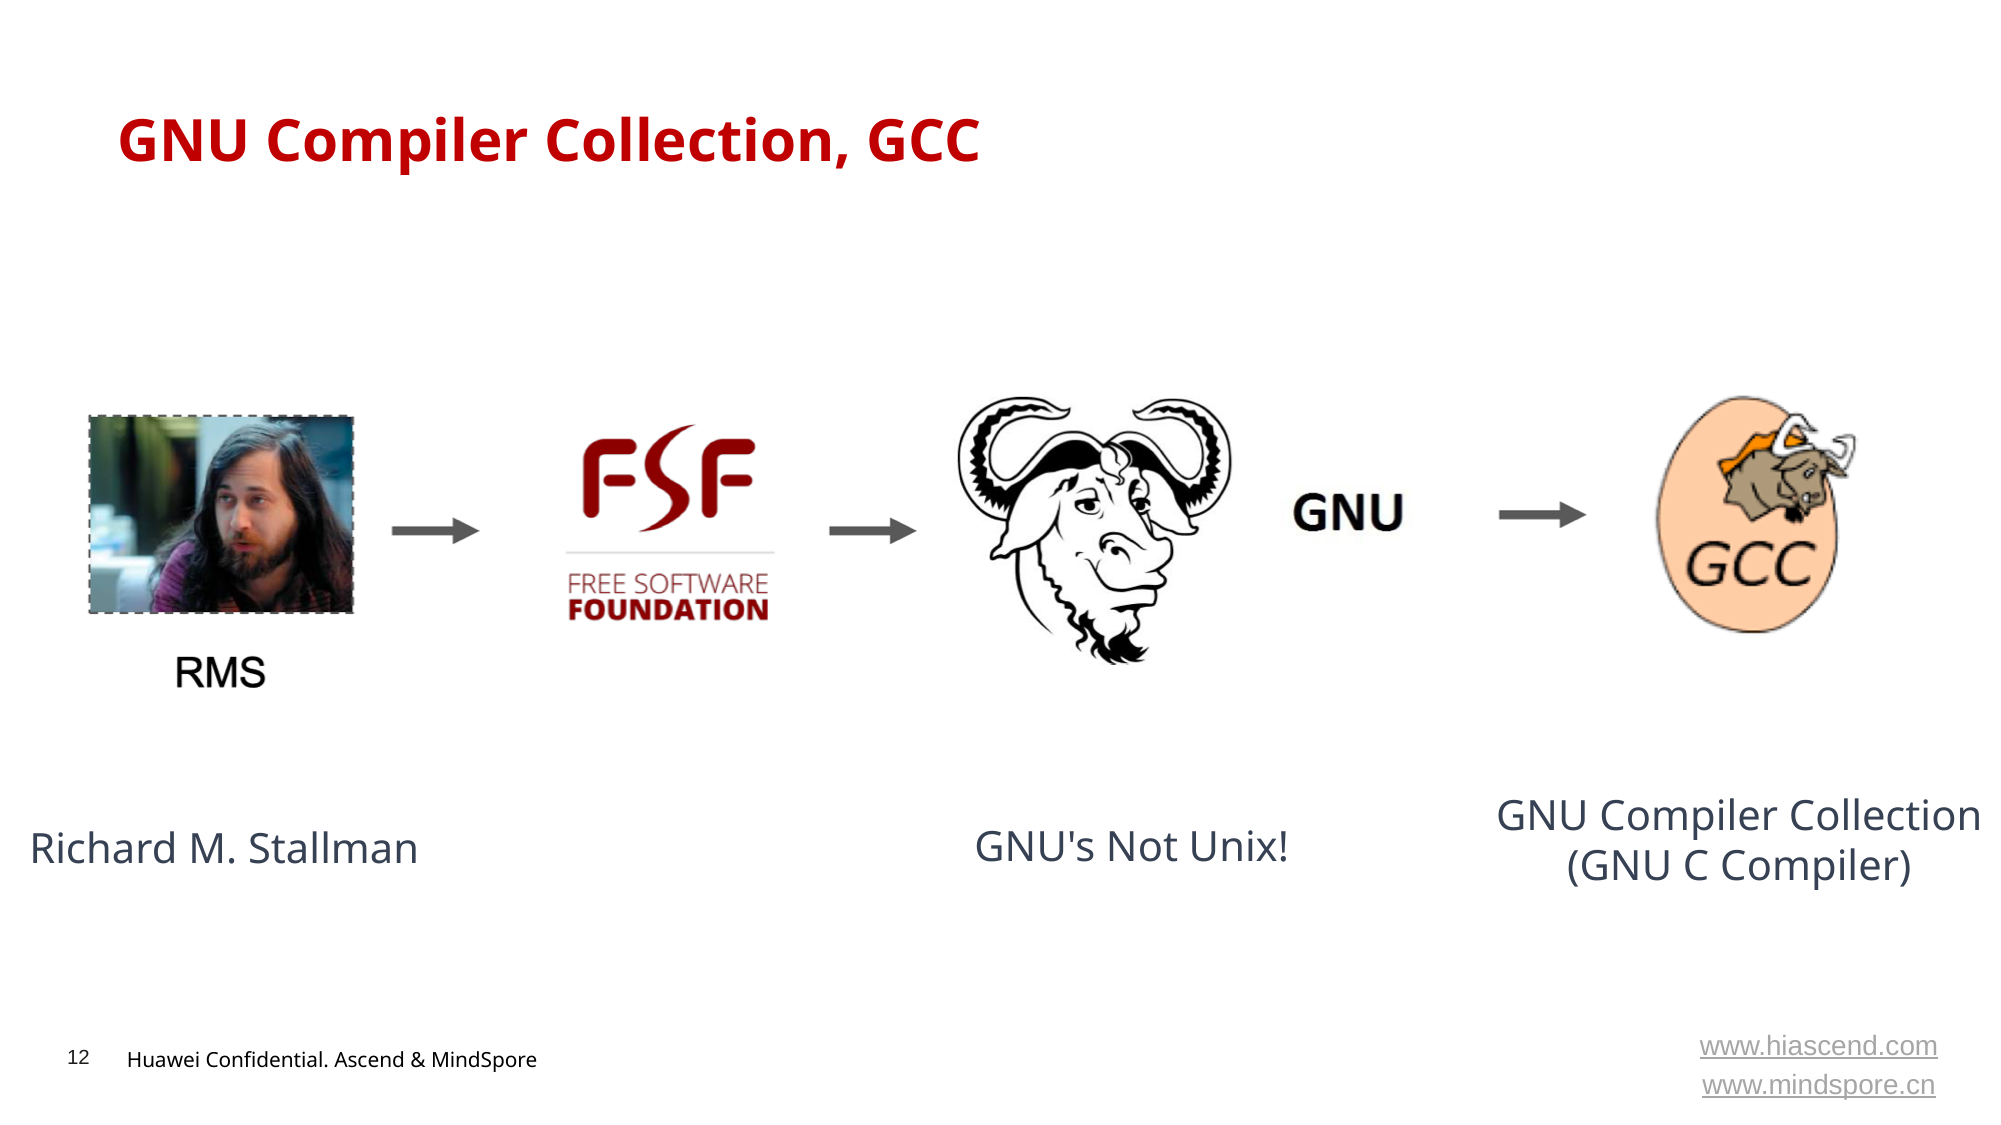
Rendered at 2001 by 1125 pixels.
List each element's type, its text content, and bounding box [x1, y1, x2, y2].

text_box GNU's Not Unix! [959, 812, 1304, 878]
title GNU Compiler Collection, GCC [102, 90, 1901, 187]
text_box Richard M. Stallman [14, 814, 434, 880]
text_box GNU Compiler Collection (GNU C Compiler) [1481, 781, 1998, 897]
picture [15, 343, 1915, 716]
